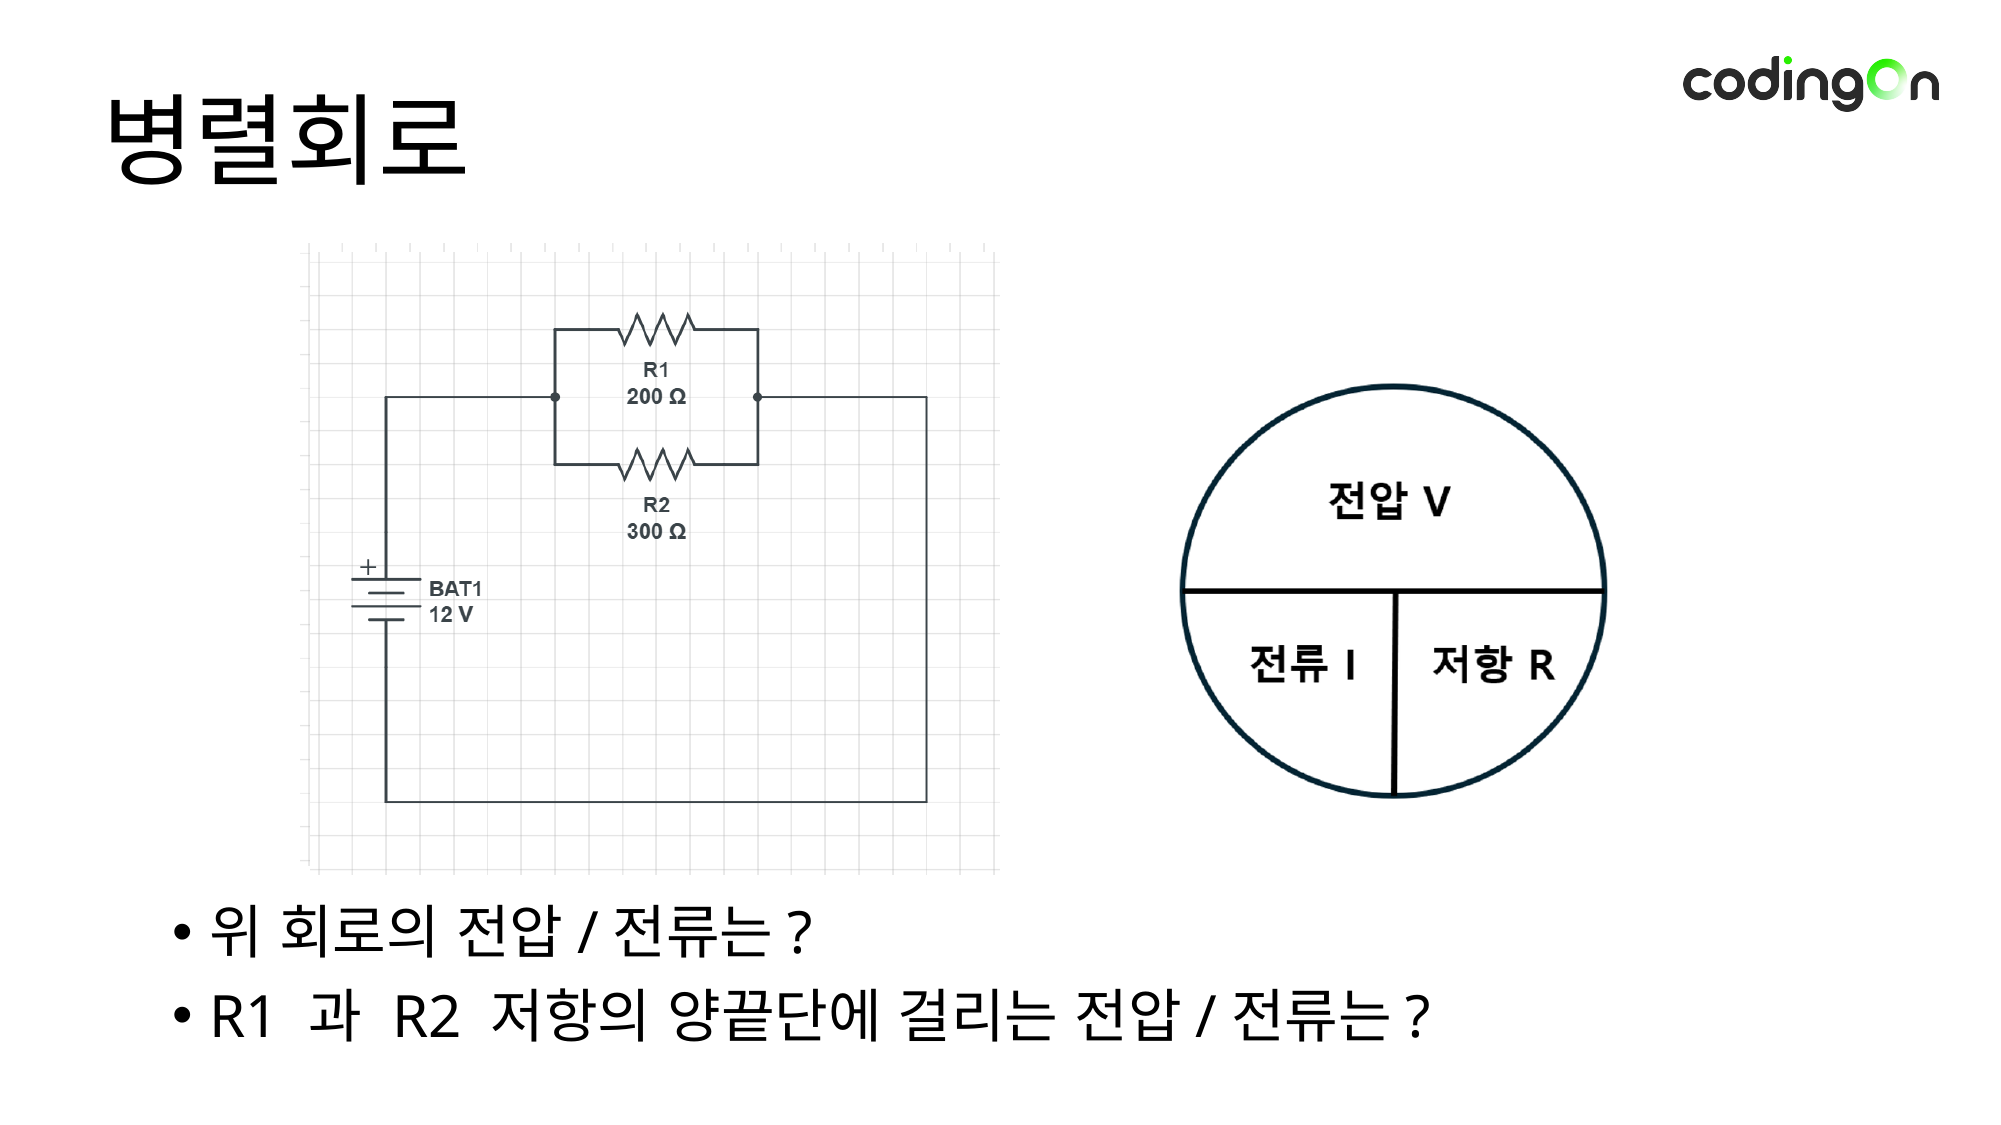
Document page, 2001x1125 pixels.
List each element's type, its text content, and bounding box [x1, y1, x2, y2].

picture [1148, 348, 1633, 822]
text_box 위 회로의 전압/전류는? R1 과 R2 저항의 양끝단에 걸리는 전압/전류는? [157, 895, 1883, 1083]
picture [1813, 56, 1939, 112]
picture [300, 243, 1000, 875]
title 병렬회로 [87, 36, 1813, 255]
